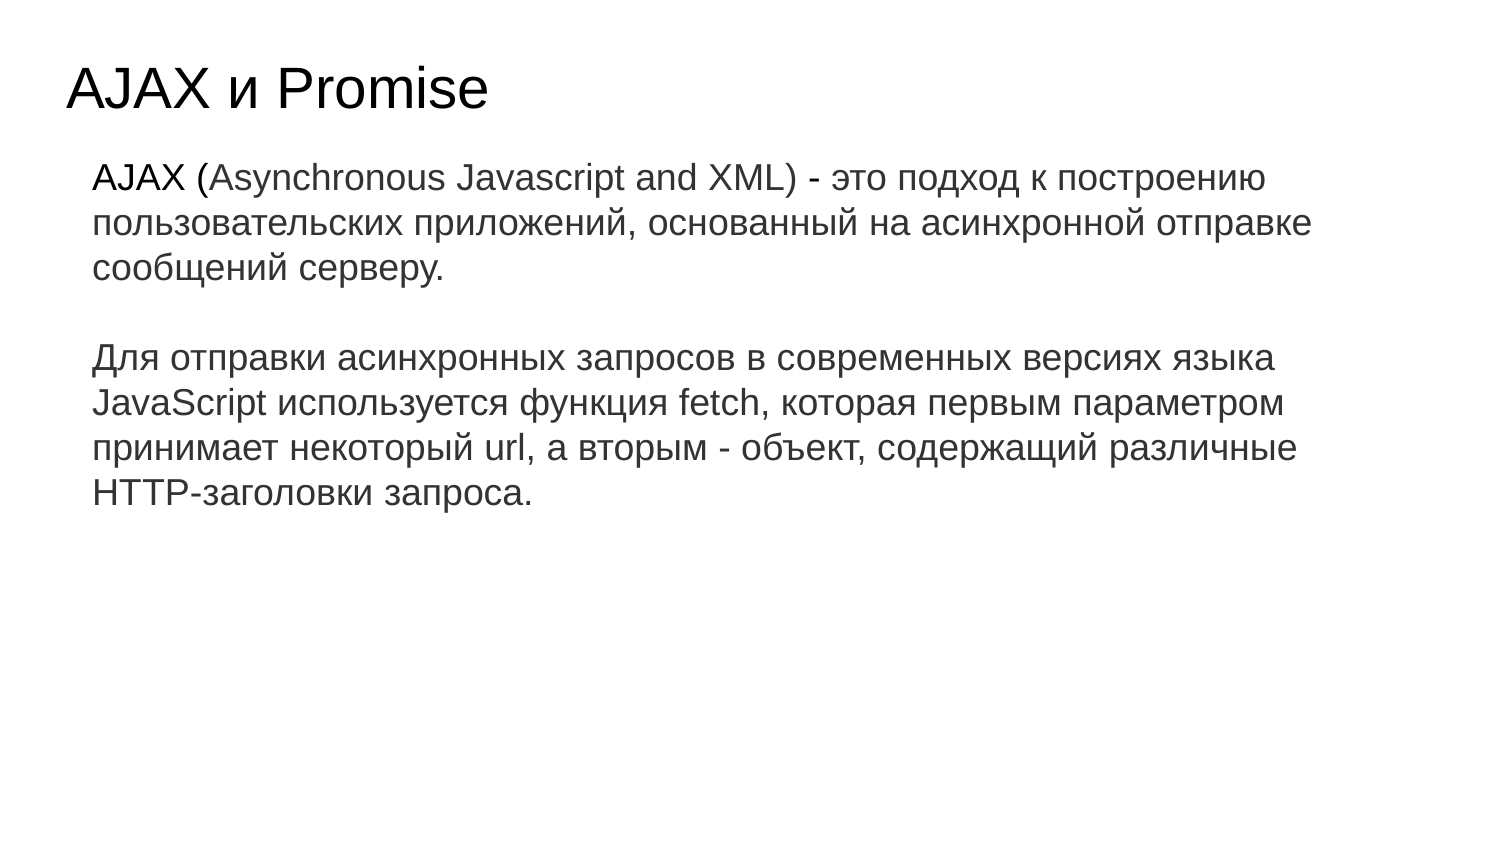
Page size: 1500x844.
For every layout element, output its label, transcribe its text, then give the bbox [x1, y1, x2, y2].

title AJAX и Promise [51, 35, 1449, 139]
text_box AJAX (Asynchronous Javascript and XML) - это подход к построению пользовательских приложений, основанный на асинхронной отправке сообщений серверу. Для отправки асинхронных запросов в современных версиях языка JavaScript используется функция fetch, которая первым параметром принимает некоторый url, а вторым - объект, содержащий различные HTTP-заголовки запроса. [77, 138, 1423, 549]
